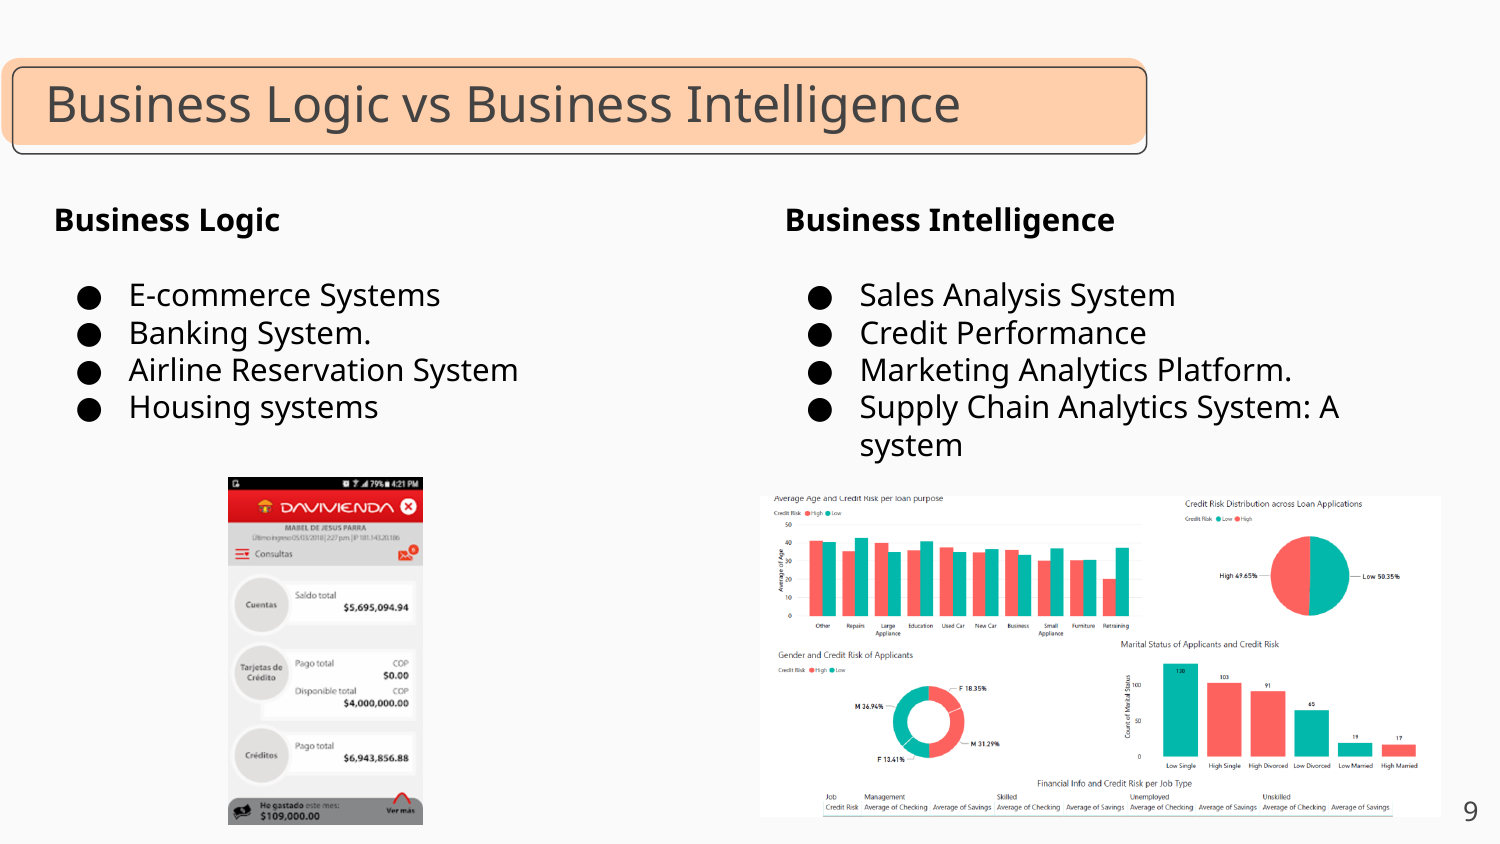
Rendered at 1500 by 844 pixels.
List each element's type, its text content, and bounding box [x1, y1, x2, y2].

title Business Logic vs Business Intelligence [30, 62, 1126, 142]
text_box Business Intelligence Sales Analysis System Credit Performance Marketing Analytics Platform. Supply Chain Analytics System: A system [769, 185, 1462, 478]
picture [760, 496, 1442, 817]
picture [228, 477, 424, 825]
slide_number 9 [1403, 779, 1494, 844]
text_box Business Logic E-commerce Systems Banking System. Airline Reservation System Housing systems [38, 185, 731, 441]
